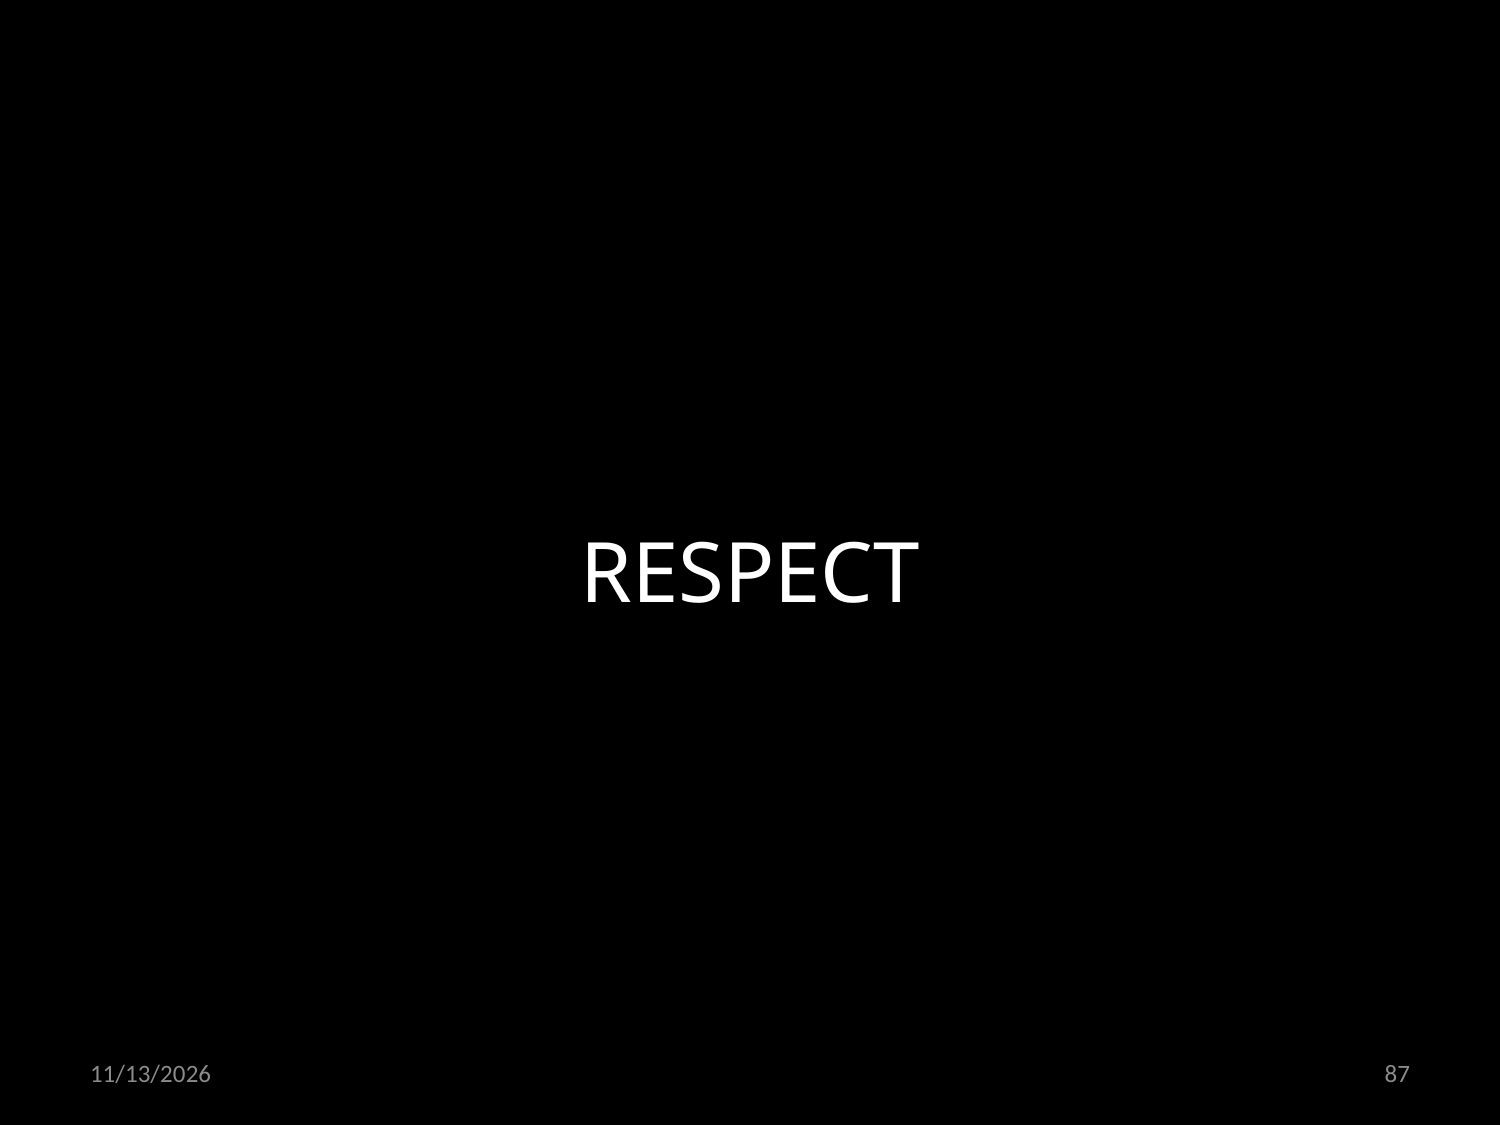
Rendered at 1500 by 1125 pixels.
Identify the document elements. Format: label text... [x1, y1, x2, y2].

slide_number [75, 1042, 425, 1103]
text_box RESPECT [271, 511, 1229, 614]
slide_number 87 [1074, 1042, 1425, 1103]
